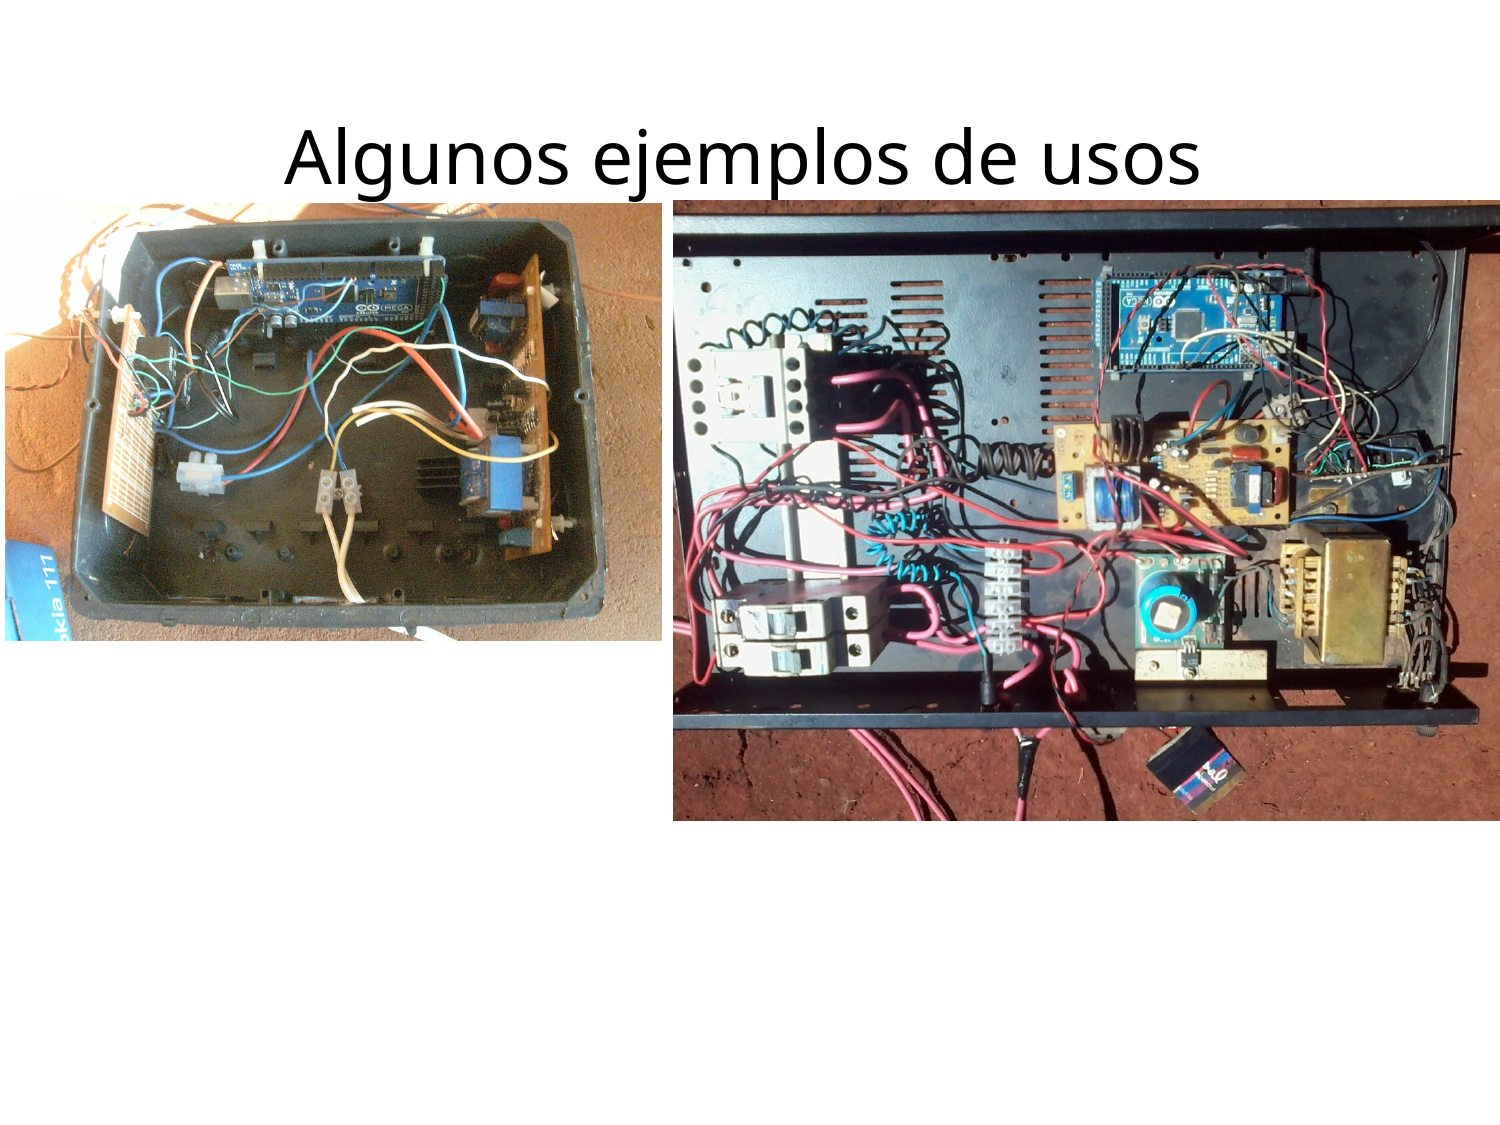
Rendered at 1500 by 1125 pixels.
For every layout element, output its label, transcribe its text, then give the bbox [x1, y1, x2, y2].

picture [5, 203, 662, 642]
picture [673, 200, 1500, 821]
text_box Algunos ejemplos de usos [269, 101, 1219, 207]
